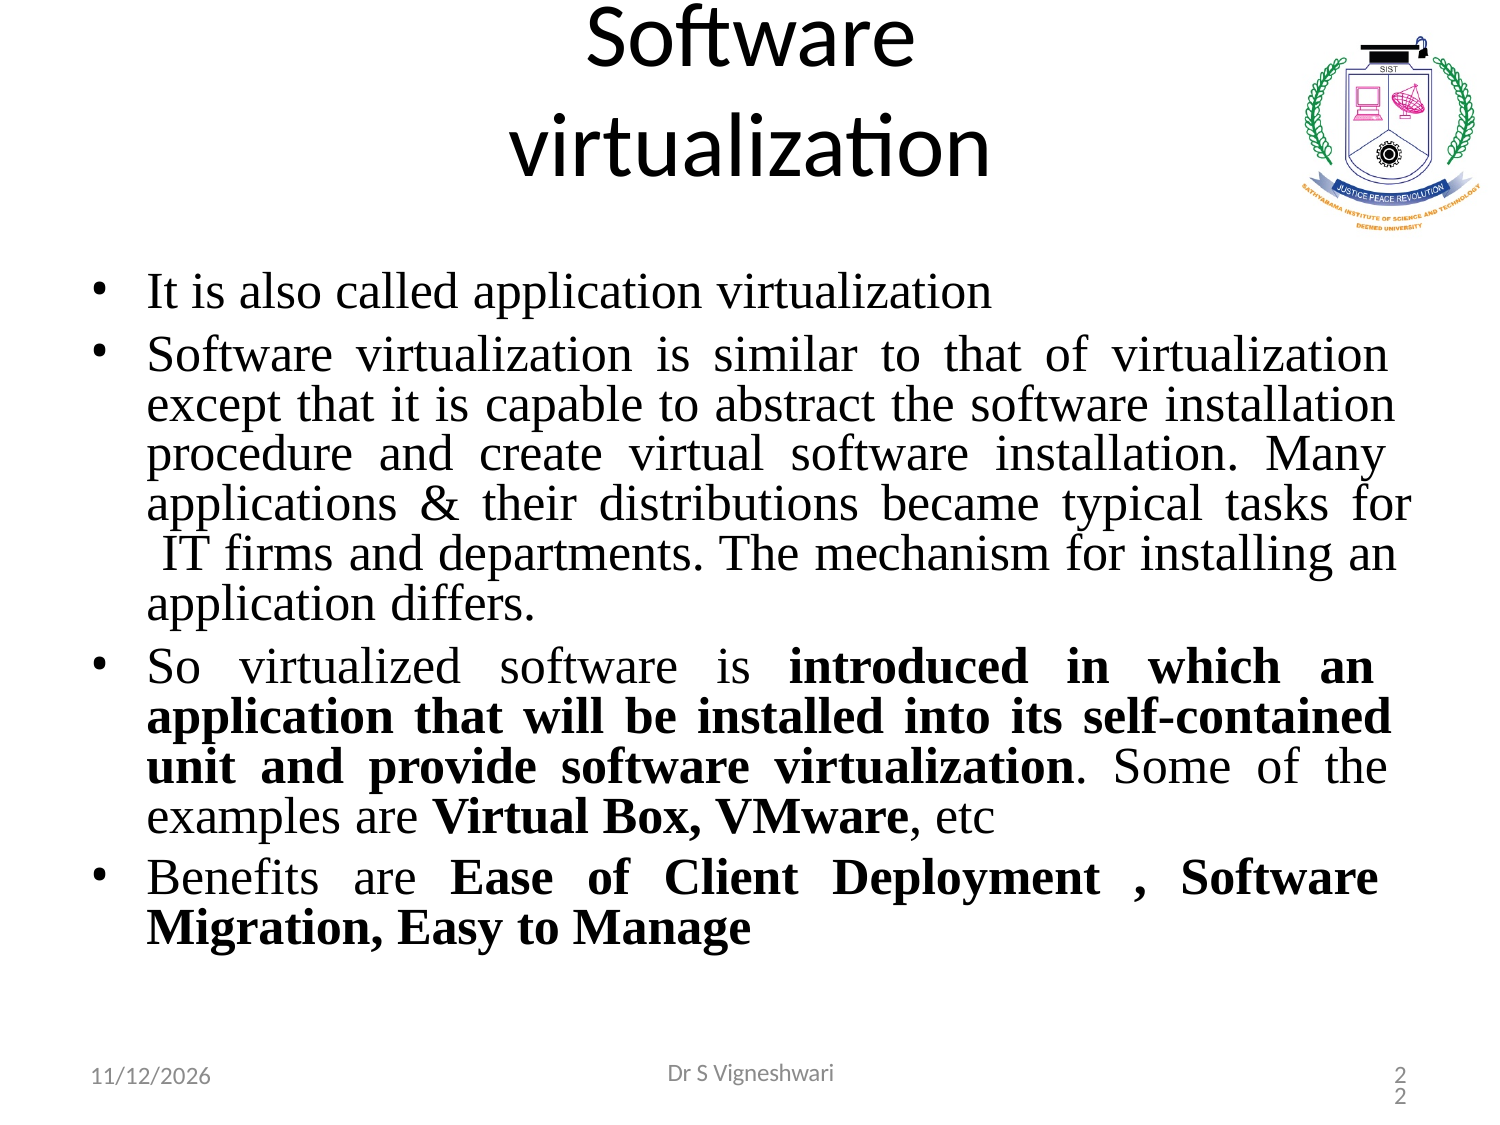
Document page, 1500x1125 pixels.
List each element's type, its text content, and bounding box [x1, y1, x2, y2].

title Software virtualization [337, 0, 1164, 196]
slide_number 22 [1379, 1060, 1417, 1090]
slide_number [75, 1046, 420, 1103]
picture [1280, 30, 1500, 251]
footer Dr S Vigneshwari [528, 956, 972, 1125]
text_box It is also called application virtualization Software virtualization is similar to that of virtualization except that it is capable to abstract the software installation procedure and create virtual software installation. Many applications & their distributions became typical tasks for IT firms and departments. The mechanism for installing an application differs. So virtualized software is introduced in which an application that will be installed into its self-contained unit and provide software virtualization. Some of the examples are Virtual Box, VMware, etc Benefits are Ease of Client Deployment , Software Migration, Easy to Manage [87, 254, 1413, 956]
